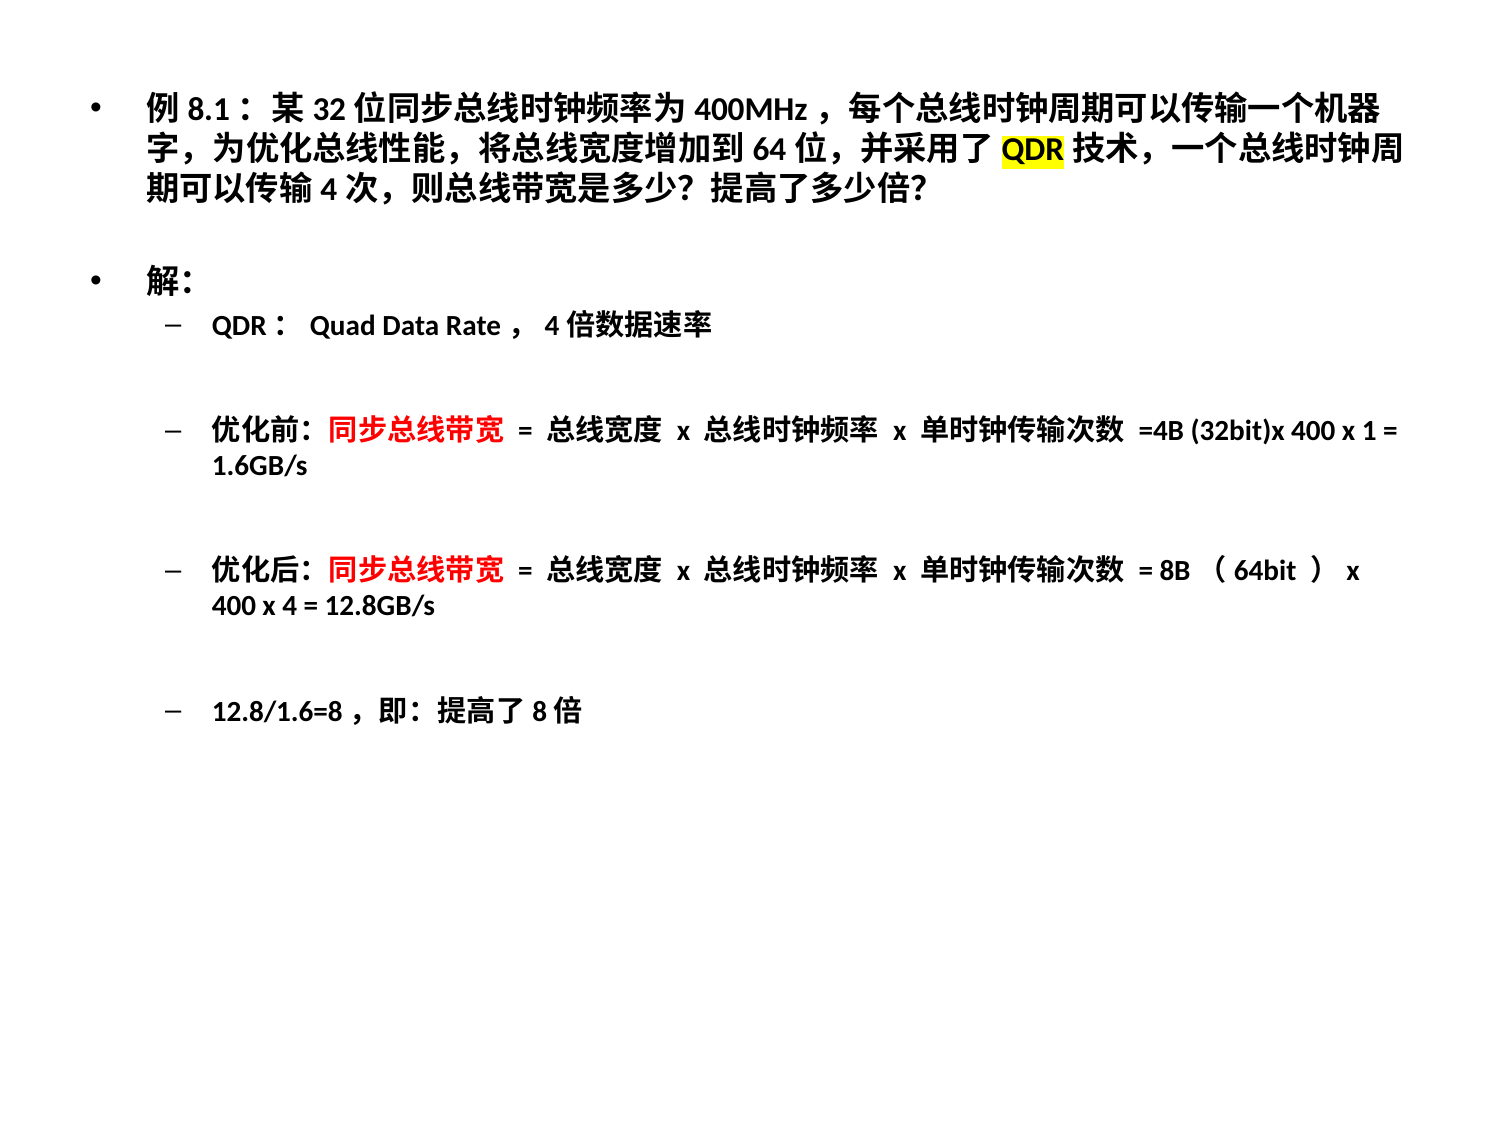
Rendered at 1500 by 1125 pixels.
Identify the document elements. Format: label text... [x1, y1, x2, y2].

list 例8.1：某32位同步总线时钟频率为400MHz，每个总线时钟周期可以传输一个机器字，为优化总线性能，将总线宽度增加到64位，并采用了QDR技术，一个总线时钟周期可以传输4次，则总线带宽是多少？提高了多少倍？ 解： QDR：Quad Data Rate，4倍数据速率 优化前：同步总线带宽 = 总线宽度 x 总线时钟频率 x 单时钟传输次数 =4B (32bit)x 400 x 1 = 1.6GB/s 优化后：同步总线带宽 = 总线宽度 x 总线时钟频率 x 单时钟传输次数 = 8B（64bit ）x 400 x 4 = 12.8GB/s 12.8/1.6=8，即：提高了8倍 [75, 79, 1425, 988]
